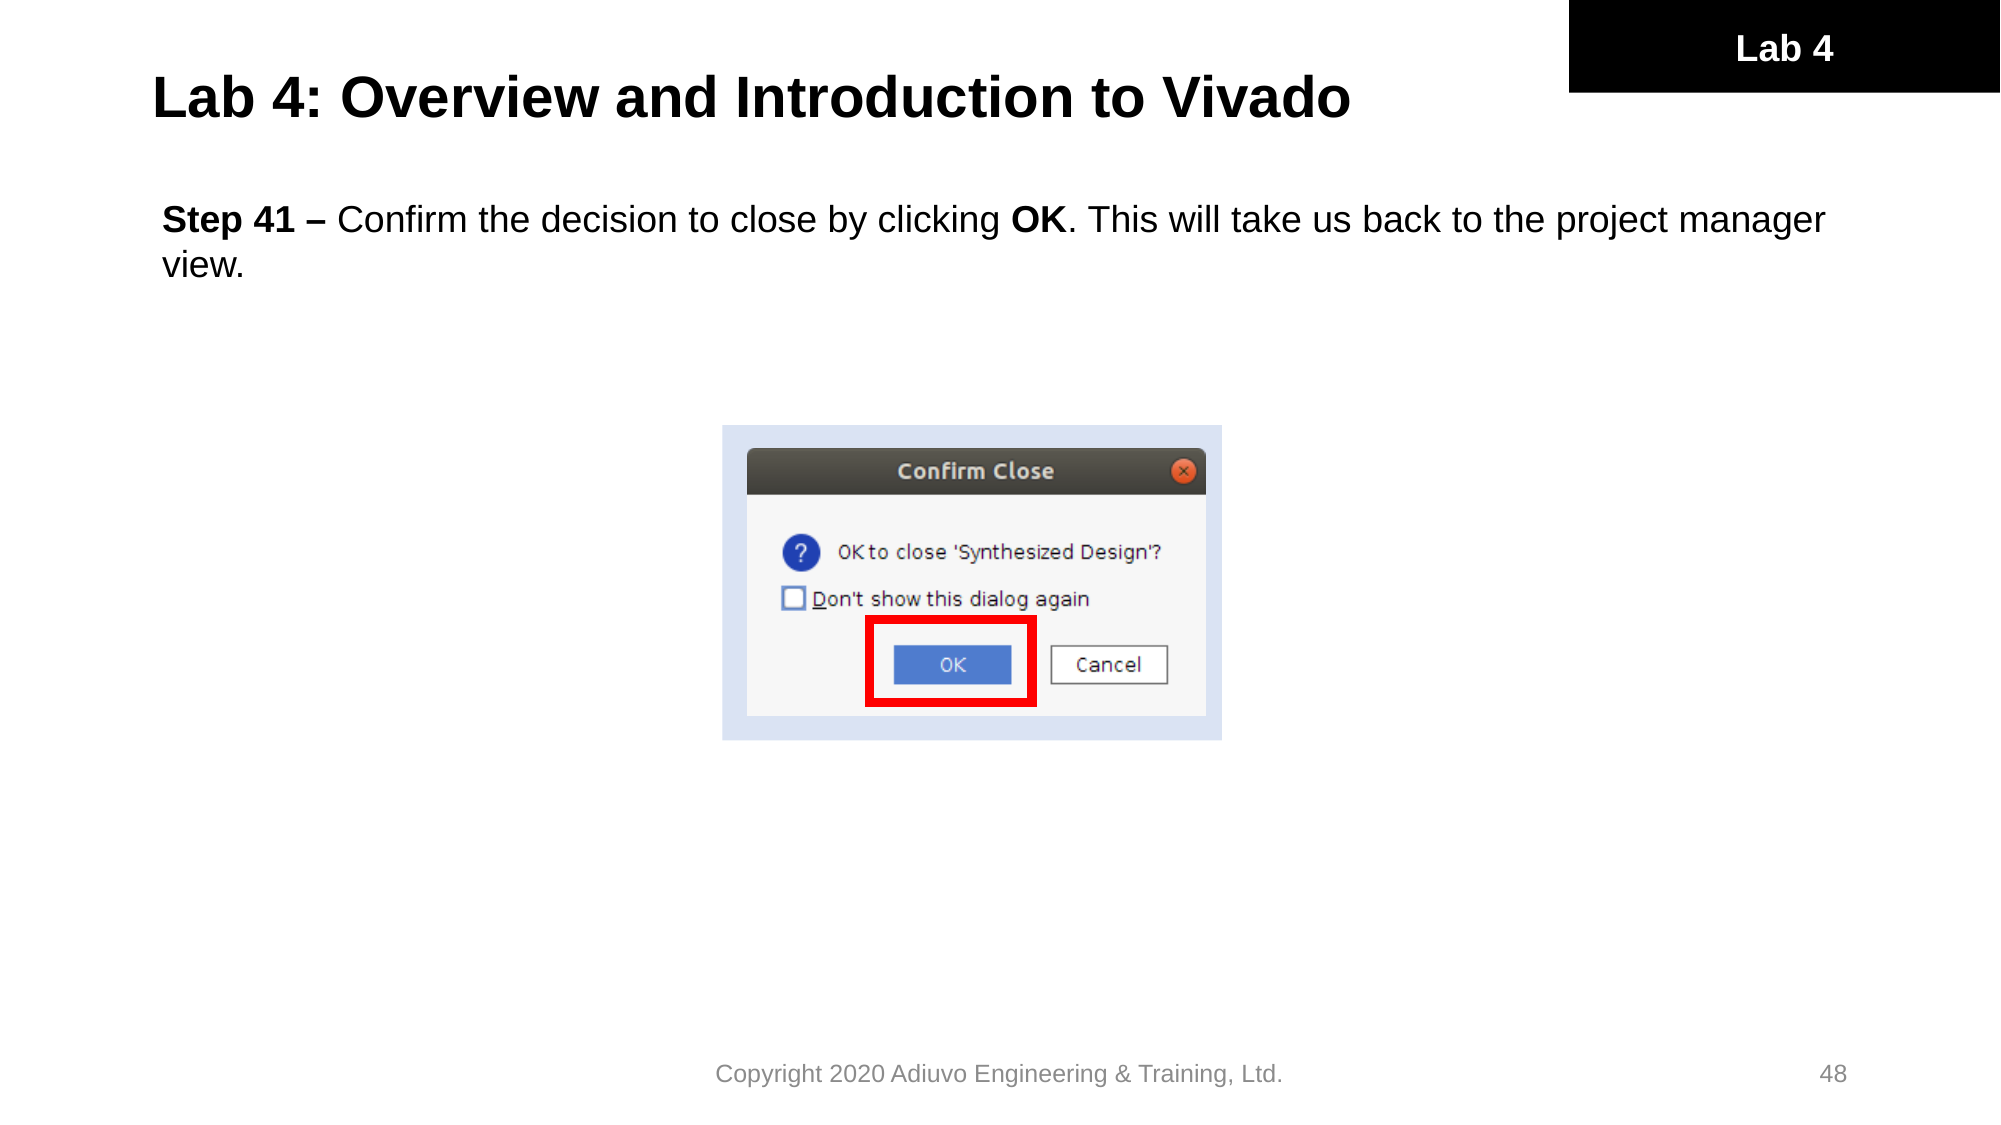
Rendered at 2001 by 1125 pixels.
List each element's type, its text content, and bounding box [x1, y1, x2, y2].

footer Copyright 2020 Adiuvo Engineering & Training, Ltd. [662, 1042, 1338, 1103]
text_box Lab 4 [1568, 0, 2000, 94]
text_box [721, 424, 1223, 741]
slide_number 48 [1412, 1042, 1863, 1103]
title Lab 4: Overview and Introduction to Vivado [137, 59, 1863, 153]
text_box Step 41 – Confirm the decision to close by clicking OK. This will take us back to the project manager view. [147, 187, 1873, 293]
picture [747, 448, 1206, 716]
